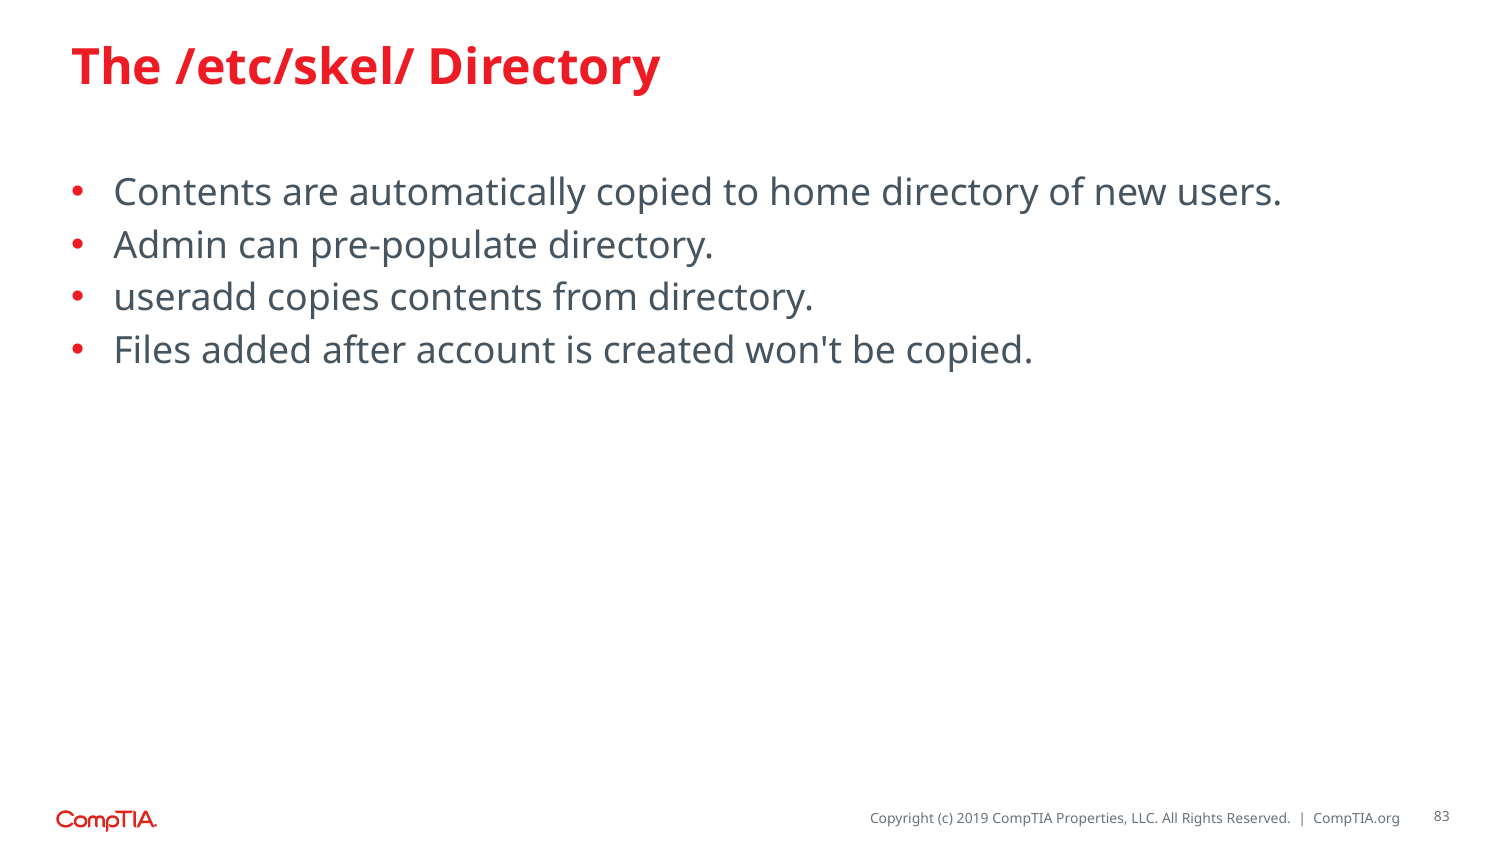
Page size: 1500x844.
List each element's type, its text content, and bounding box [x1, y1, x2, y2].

title The /etc/skel/ Directory [56, 12, 1444, 117]
slide_number 83 [1407, 800, 1450, 835]
list Contents are automatically copied to home directory of new users. Admin can pre-populate directory. useradd copies contents from directory. Files added after account is created won't be copied. [56, 160, 1444, 746]
